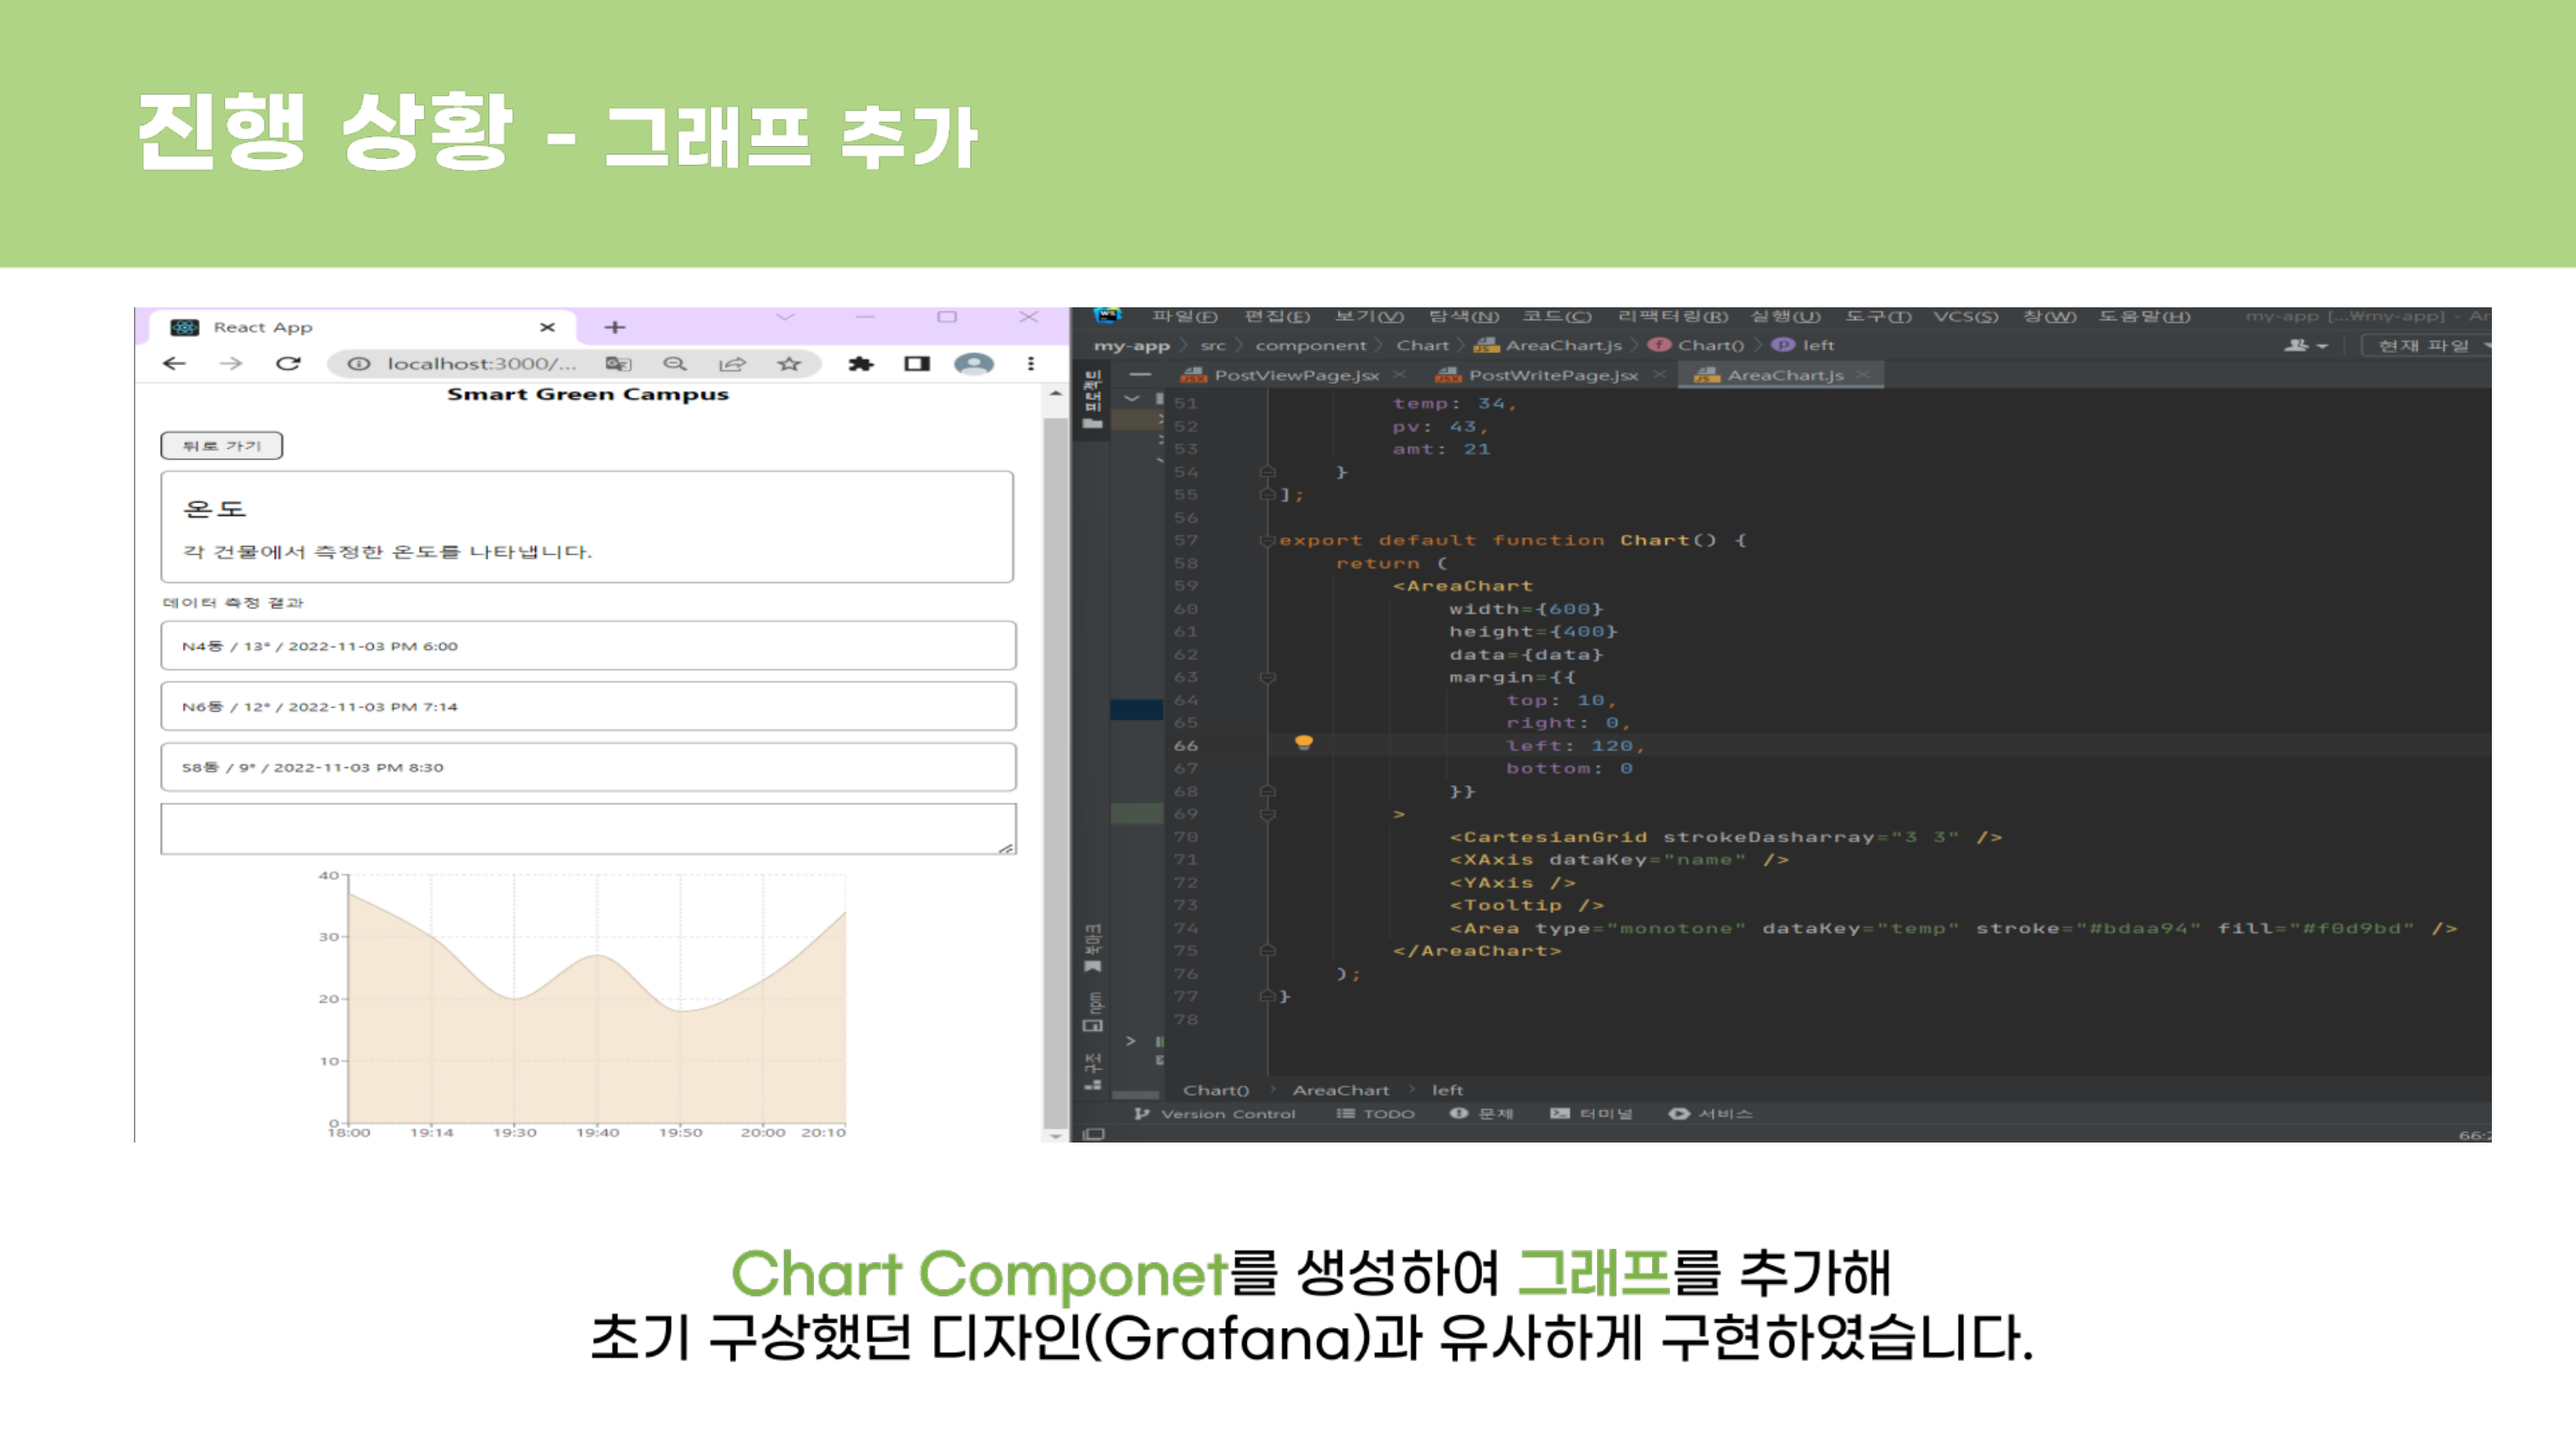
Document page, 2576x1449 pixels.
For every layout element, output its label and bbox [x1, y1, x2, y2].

picture [120, 58, 1019, 212]
text_box [133, 306, 2492, 1143]
text_box [0, 0, 2576, 270]
picture [125, 1229, 2057, 1387]
